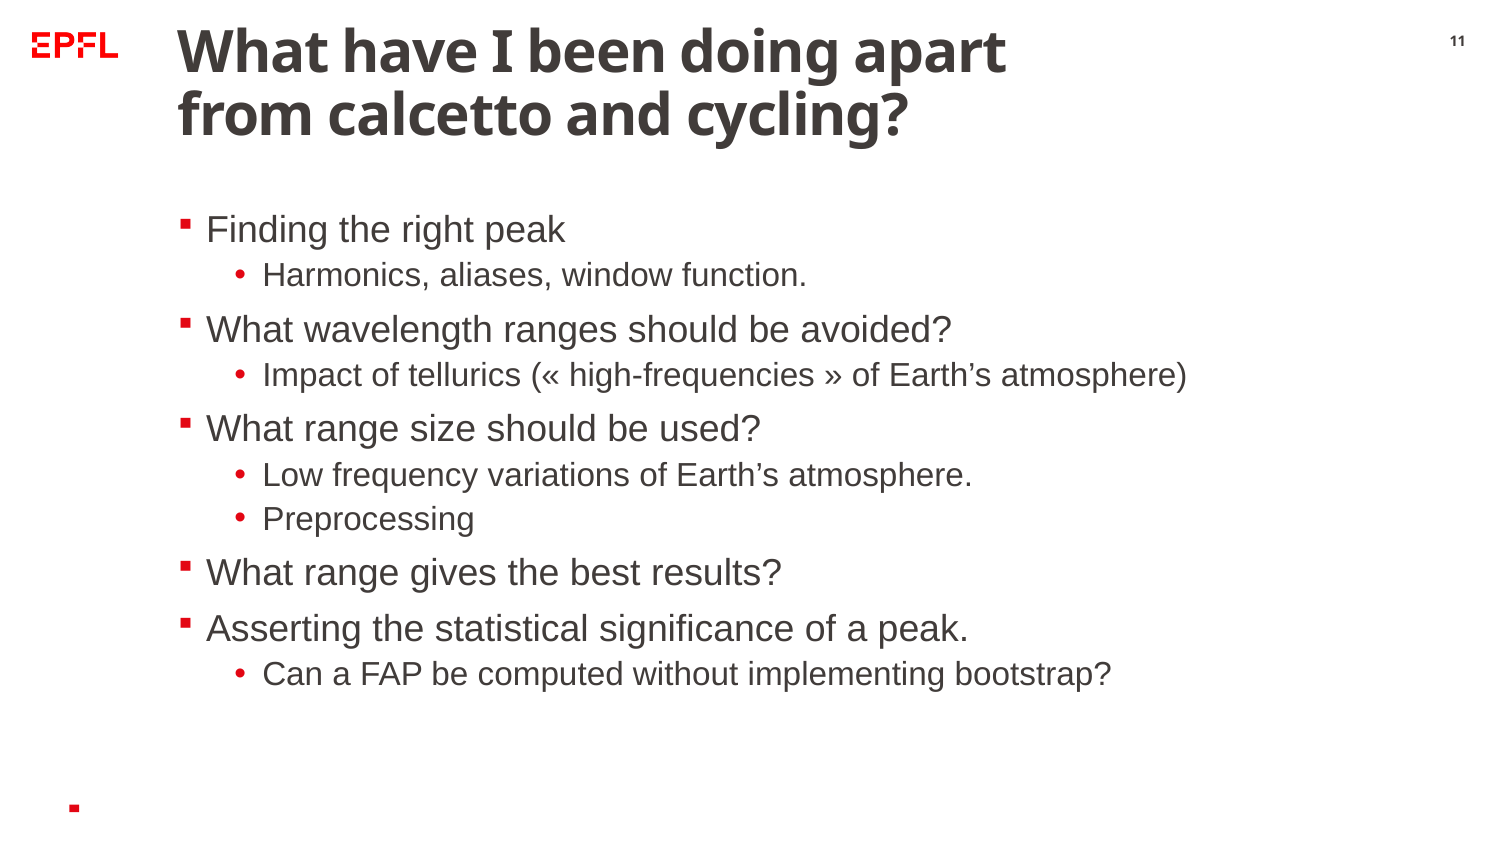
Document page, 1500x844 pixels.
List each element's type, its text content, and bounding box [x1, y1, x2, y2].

title What have I been doing apart from calcetto and cycling? [148, 21, 1064, 198]
slide_number 11 [1415, 32, 1500, 59]
list Finding the right peak Harmonics, aliases, window function. What wavelength ranges should be avoided? Impact of tellurics (« high-frequencies » of Earth’s atmosphere) What range size should be used? Low frequency variations of Earth’s atmosphere. Preprocessing What range gives the best results? Asserting the statistical significance of a peak. Can a FAP be computed without implementing bootstrap? [148, 202, 1416, 759]
picture [21, 21, 129, 69]
